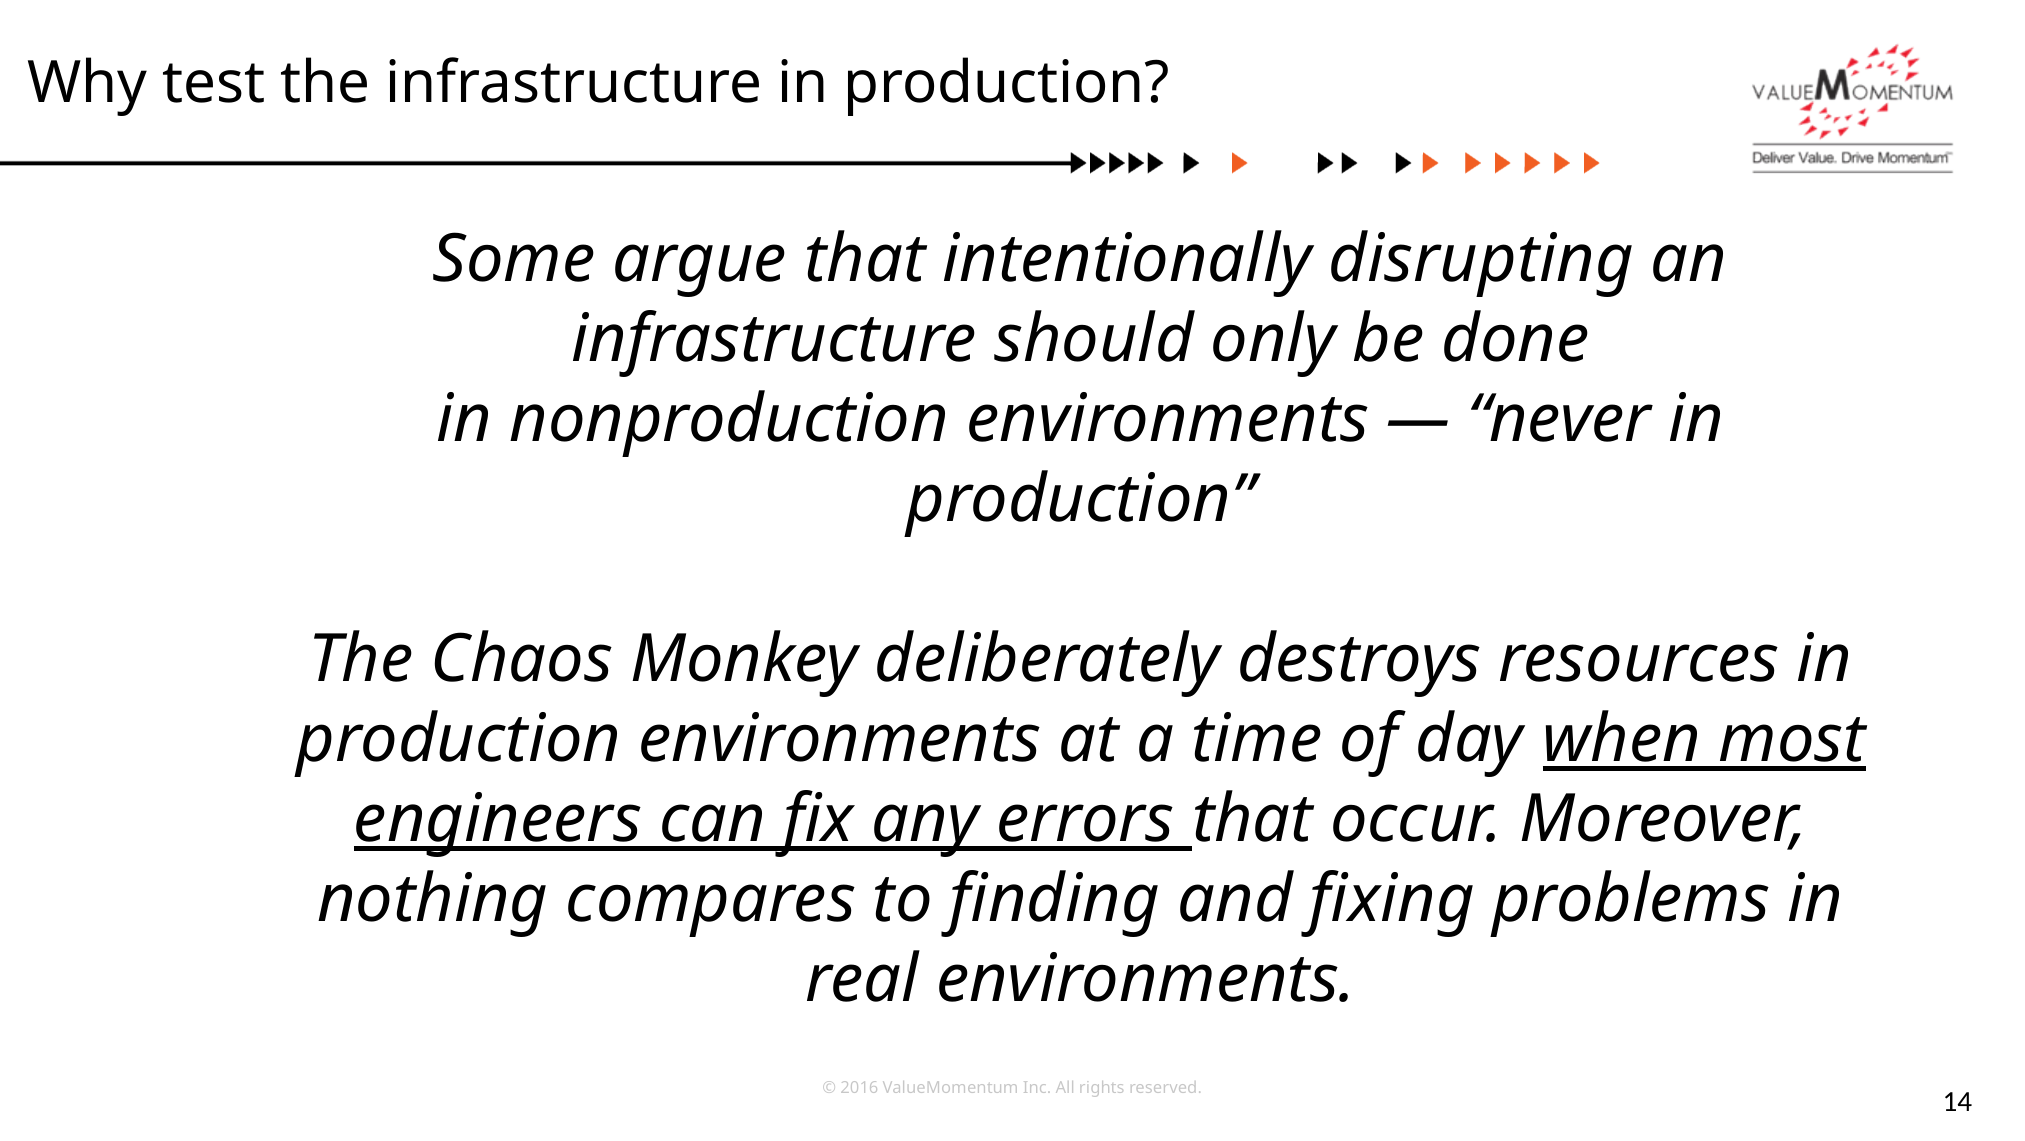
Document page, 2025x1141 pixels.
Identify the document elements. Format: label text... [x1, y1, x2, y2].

text_box Some argue that intentionally disrupting an infrastructure should only be done in nonproduction environments — “never in production” The Chaos Monkey deliberately destroys resources in production environments at a time of day when most engineers can fix any errors that occur. Moreover, nothing compares to finding and fixing problems in real environments. [275, 207, 1888, 1022]
text_box Why test the infrastructure in production? [12, 37, 1638, 122]
footer © 2016 ValueMomentum Inc. All rights reserved. [691, 1056, 1334, 1118]
picture [0, 138, 1631, 184]
picture [1738, 34, 1968, 183]
